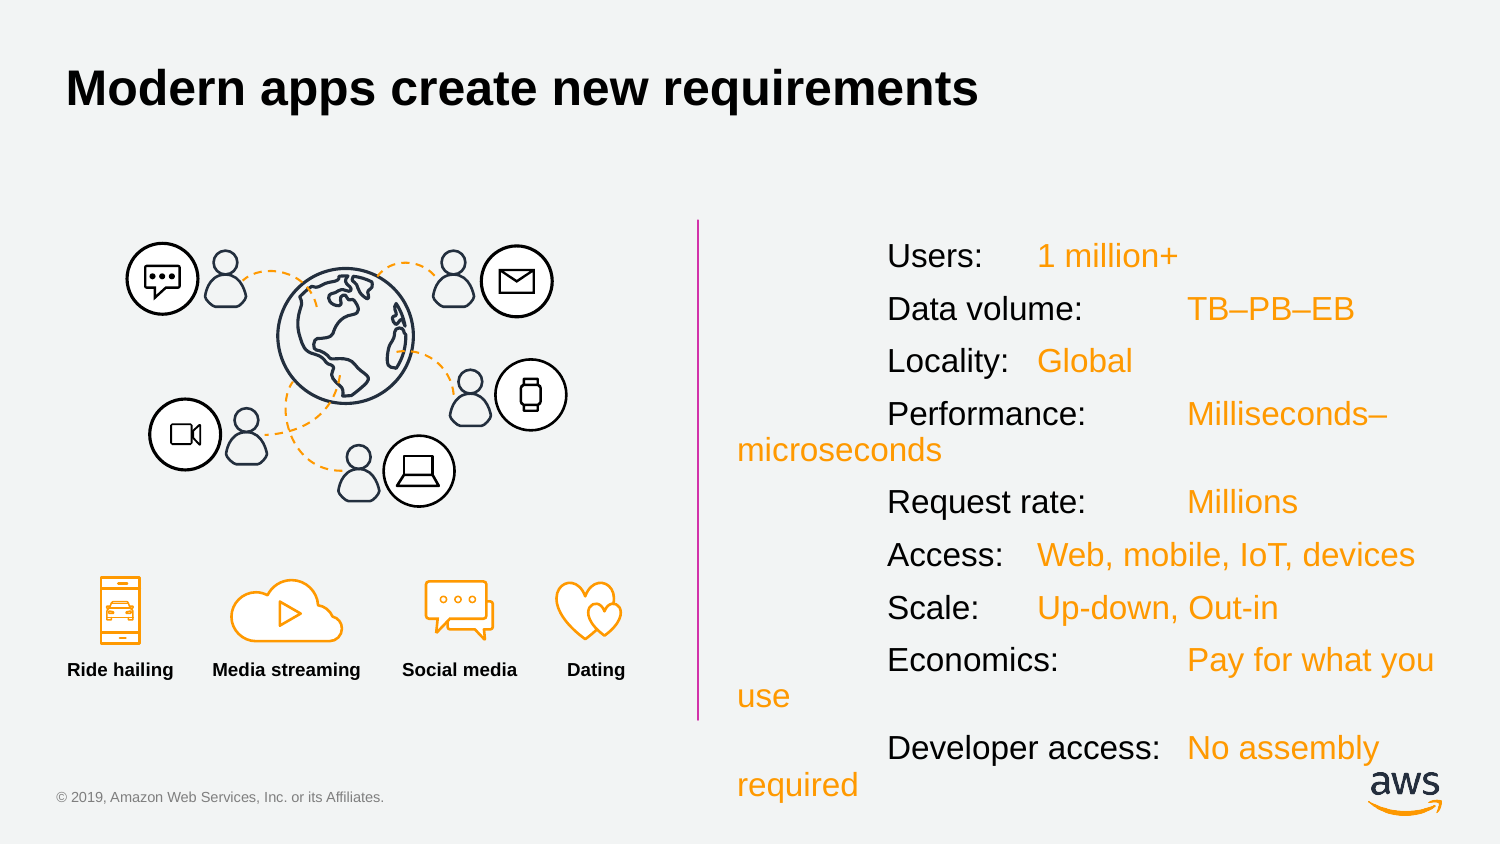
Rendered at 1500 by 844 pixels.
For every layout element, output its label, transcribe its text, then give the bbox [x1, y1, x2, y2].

text_box [279, 601, 301, 626]
text_box [231, 580, 342, 642]
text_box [126, 242, 567, 507]
text_box Social media [401, 655, 547, 694]
text_box Users: 1 million+ Data volume: TB–PB–EB Locality: Global Performance: Milliseconds–microseconds Request rate: Millions Access: Web, mobile, IoT, devices Scale: Up-down, Out-in Economics: Pay for what you use Developer access: No assembly required [737, 239, 1467, 804]
text_box Ride hailing [34, 655, 172, 694]
text_box Media streaming [172, 655, 401, 694]
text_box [100, 577, 140, 644]
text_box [425, 581, 494, 641]
title Modern apps create new requirements [56, 58, 1403, 122]
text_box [556, 581, 621, 640]
text_box Dating [547, 655, 646, 694]
picture [1368, 804, 1442, 816]
